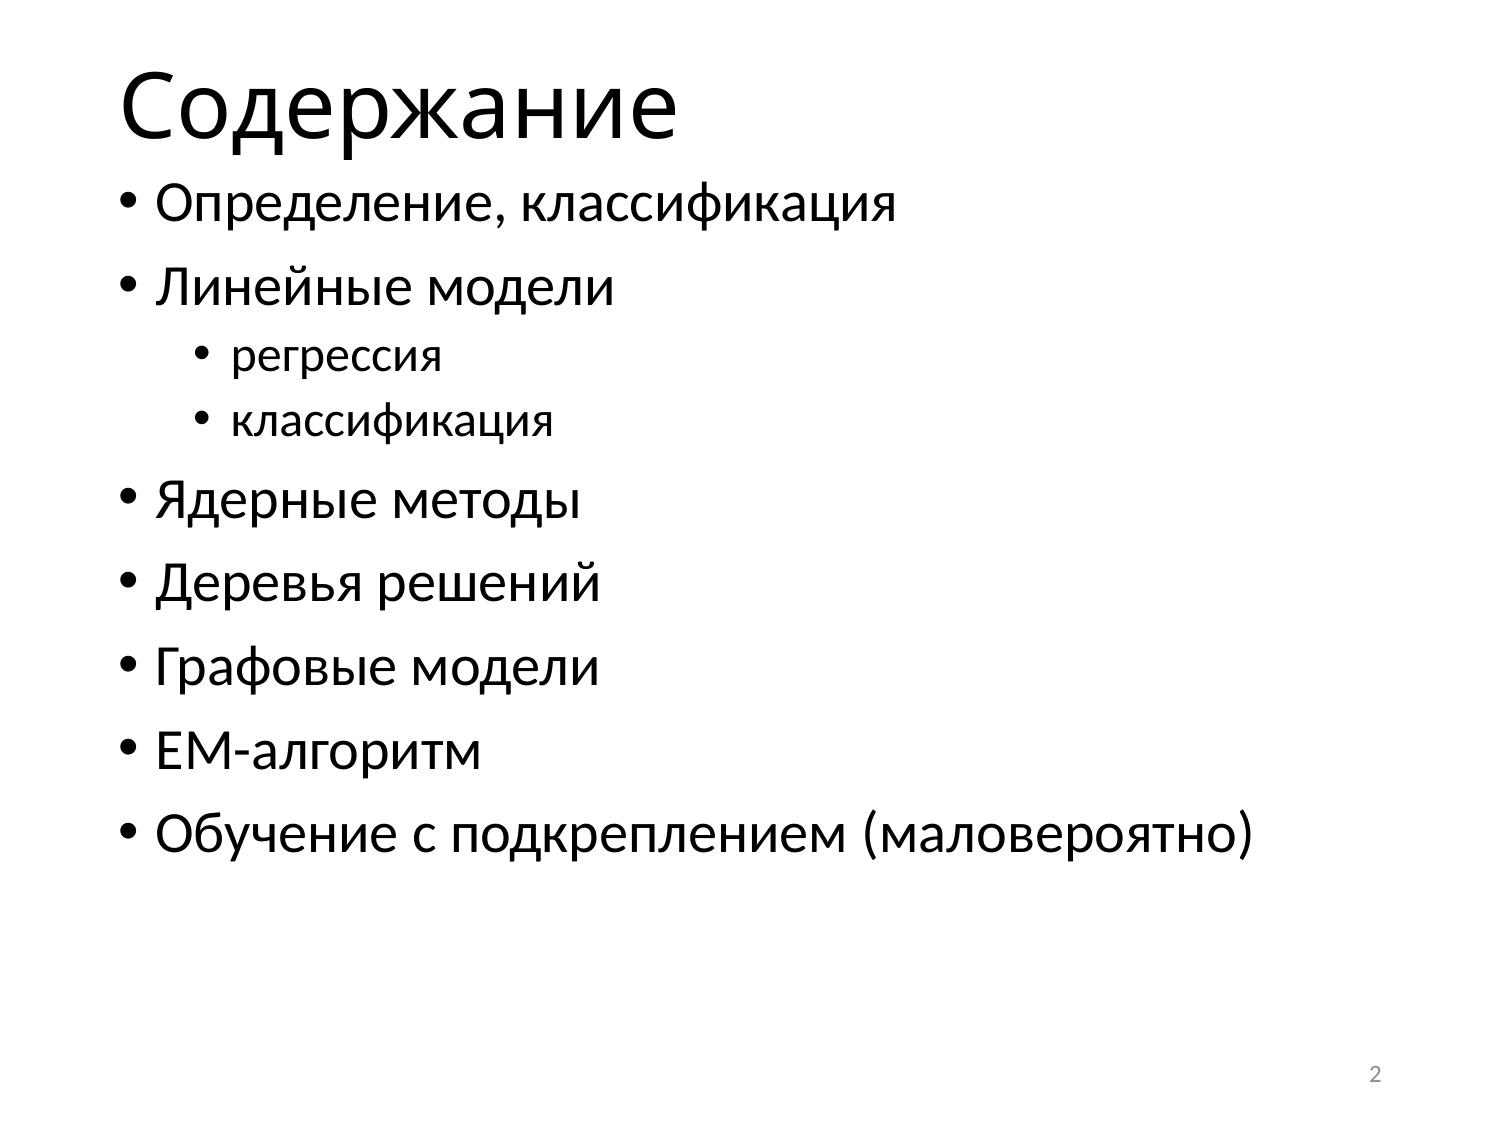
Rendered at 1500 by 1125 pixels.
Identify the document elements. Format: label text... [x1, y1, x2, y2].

slide_number 2 [1059, 1042, 1397, 1103]
list Определение, классификация Линейные модели регрессия классификация Ядерные методы Деревья решений Графовые модели EM-алгоритм Обучение с подкреплением (маловероятно) [103, 164, 1397, 1087]
title Содержание [103, 0, 1397, 164]
